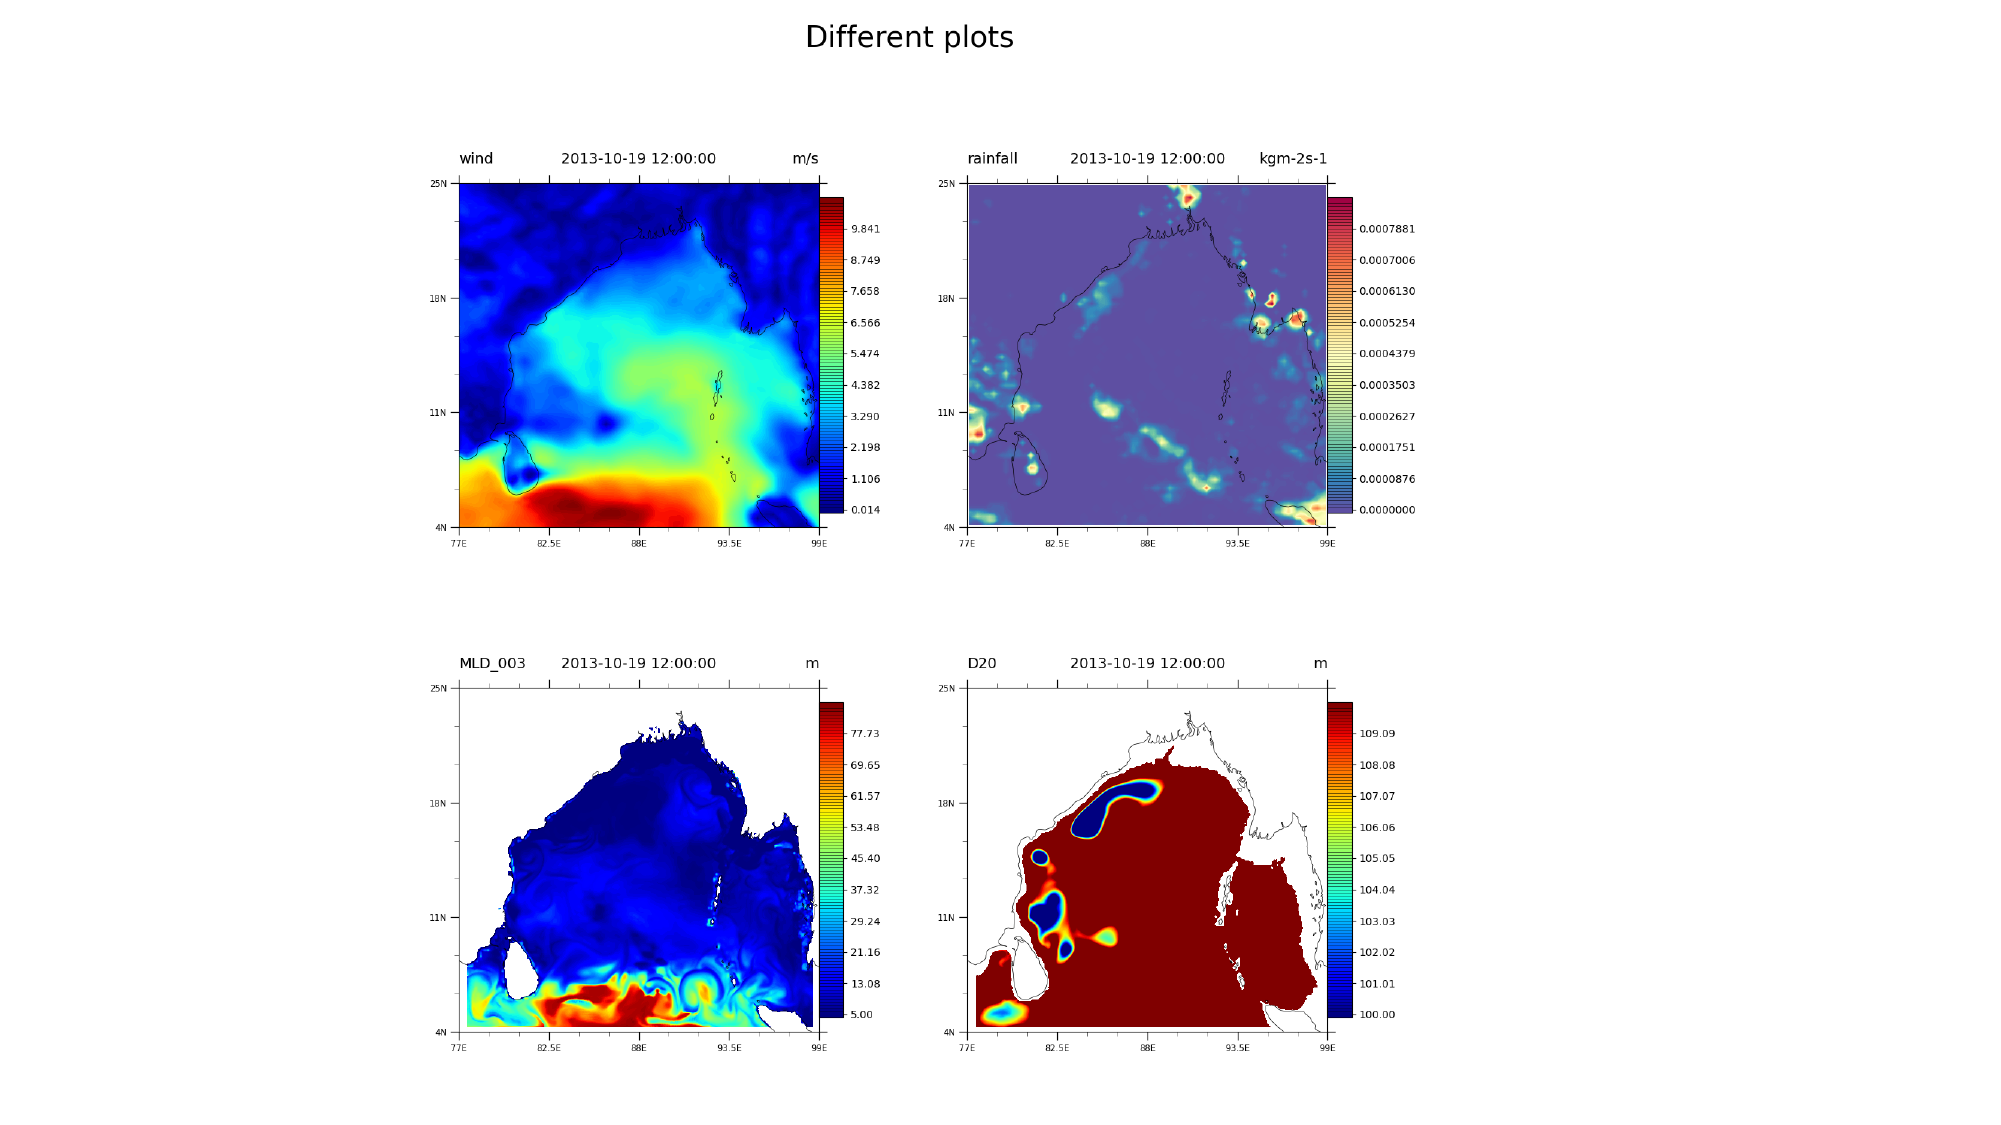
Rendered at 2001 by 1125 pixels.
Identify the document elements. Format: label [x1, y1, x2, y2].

picture [308, 0, 1511, 1125]
